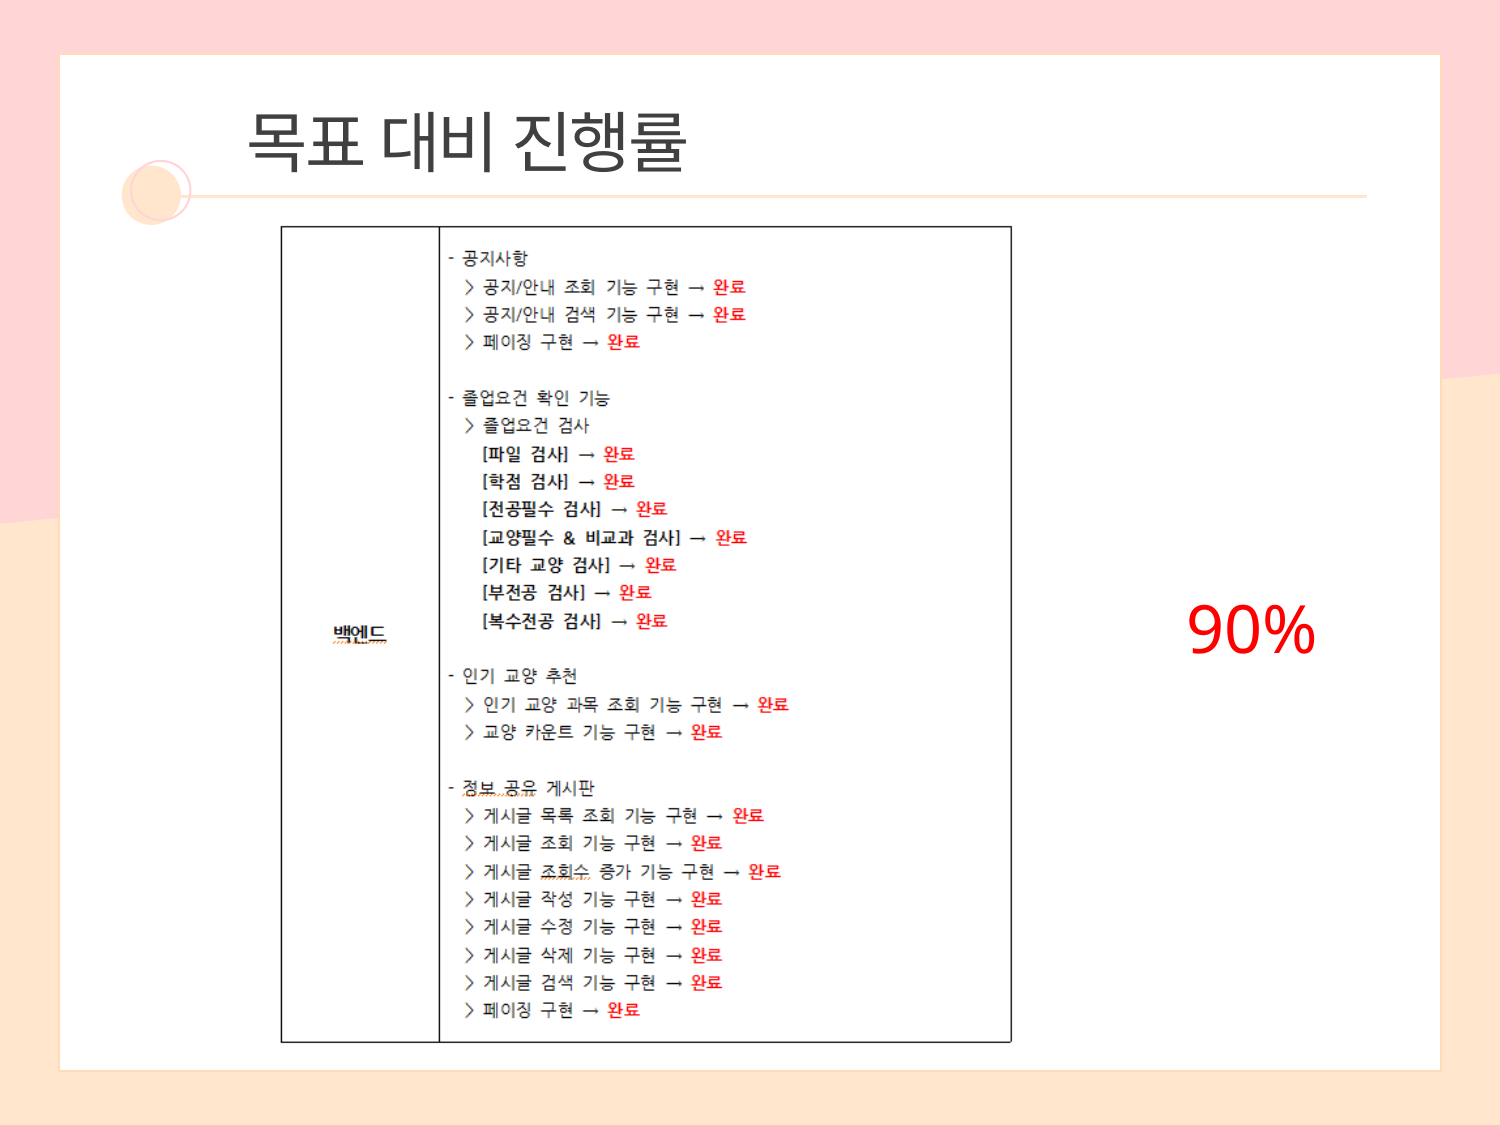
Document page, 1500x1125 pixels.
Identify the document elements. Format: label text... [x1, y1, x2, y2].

text_box 목표 대비 진행률 [232, 93, 705, 189]
text_box 90% [1171, 579, 1334, 675]
picture [277, 221, 1016, 1047]
